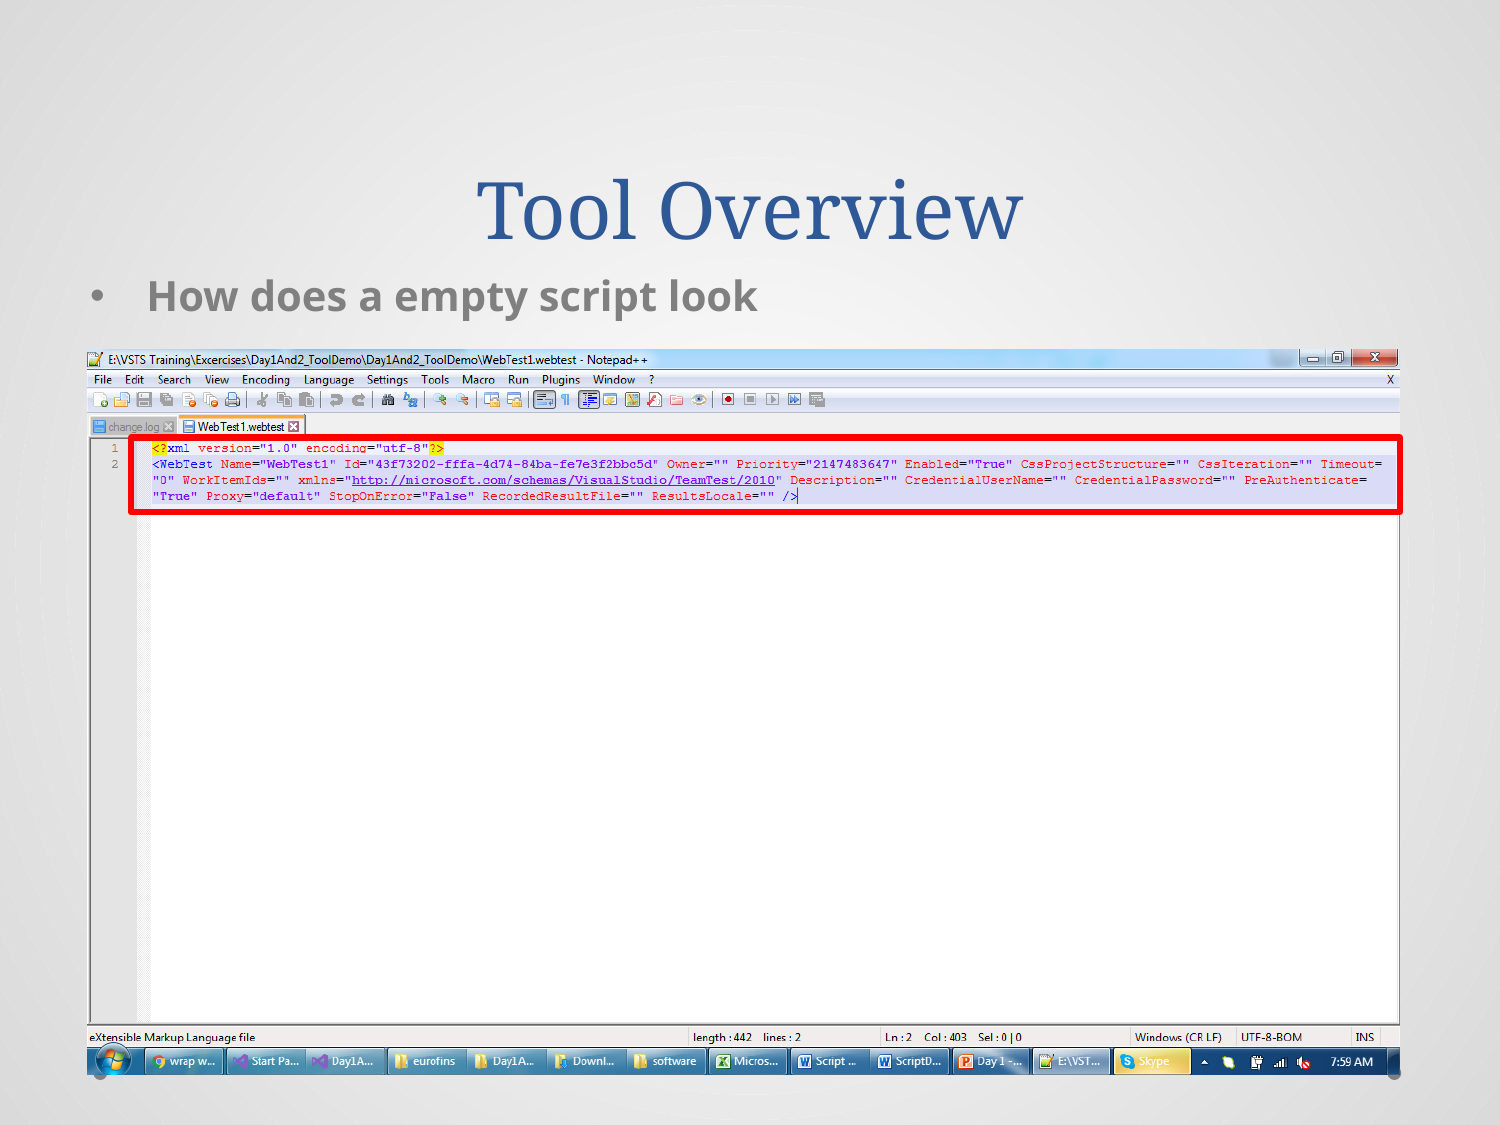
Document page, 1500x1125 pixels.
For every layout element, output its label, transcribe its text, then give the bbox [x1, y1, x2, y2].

title Tool Overview [75, 0, 1425, 262]
list How does a empty script look [75, 262, 1425, 1005]
picture [87, 349, 1401, 1076]
